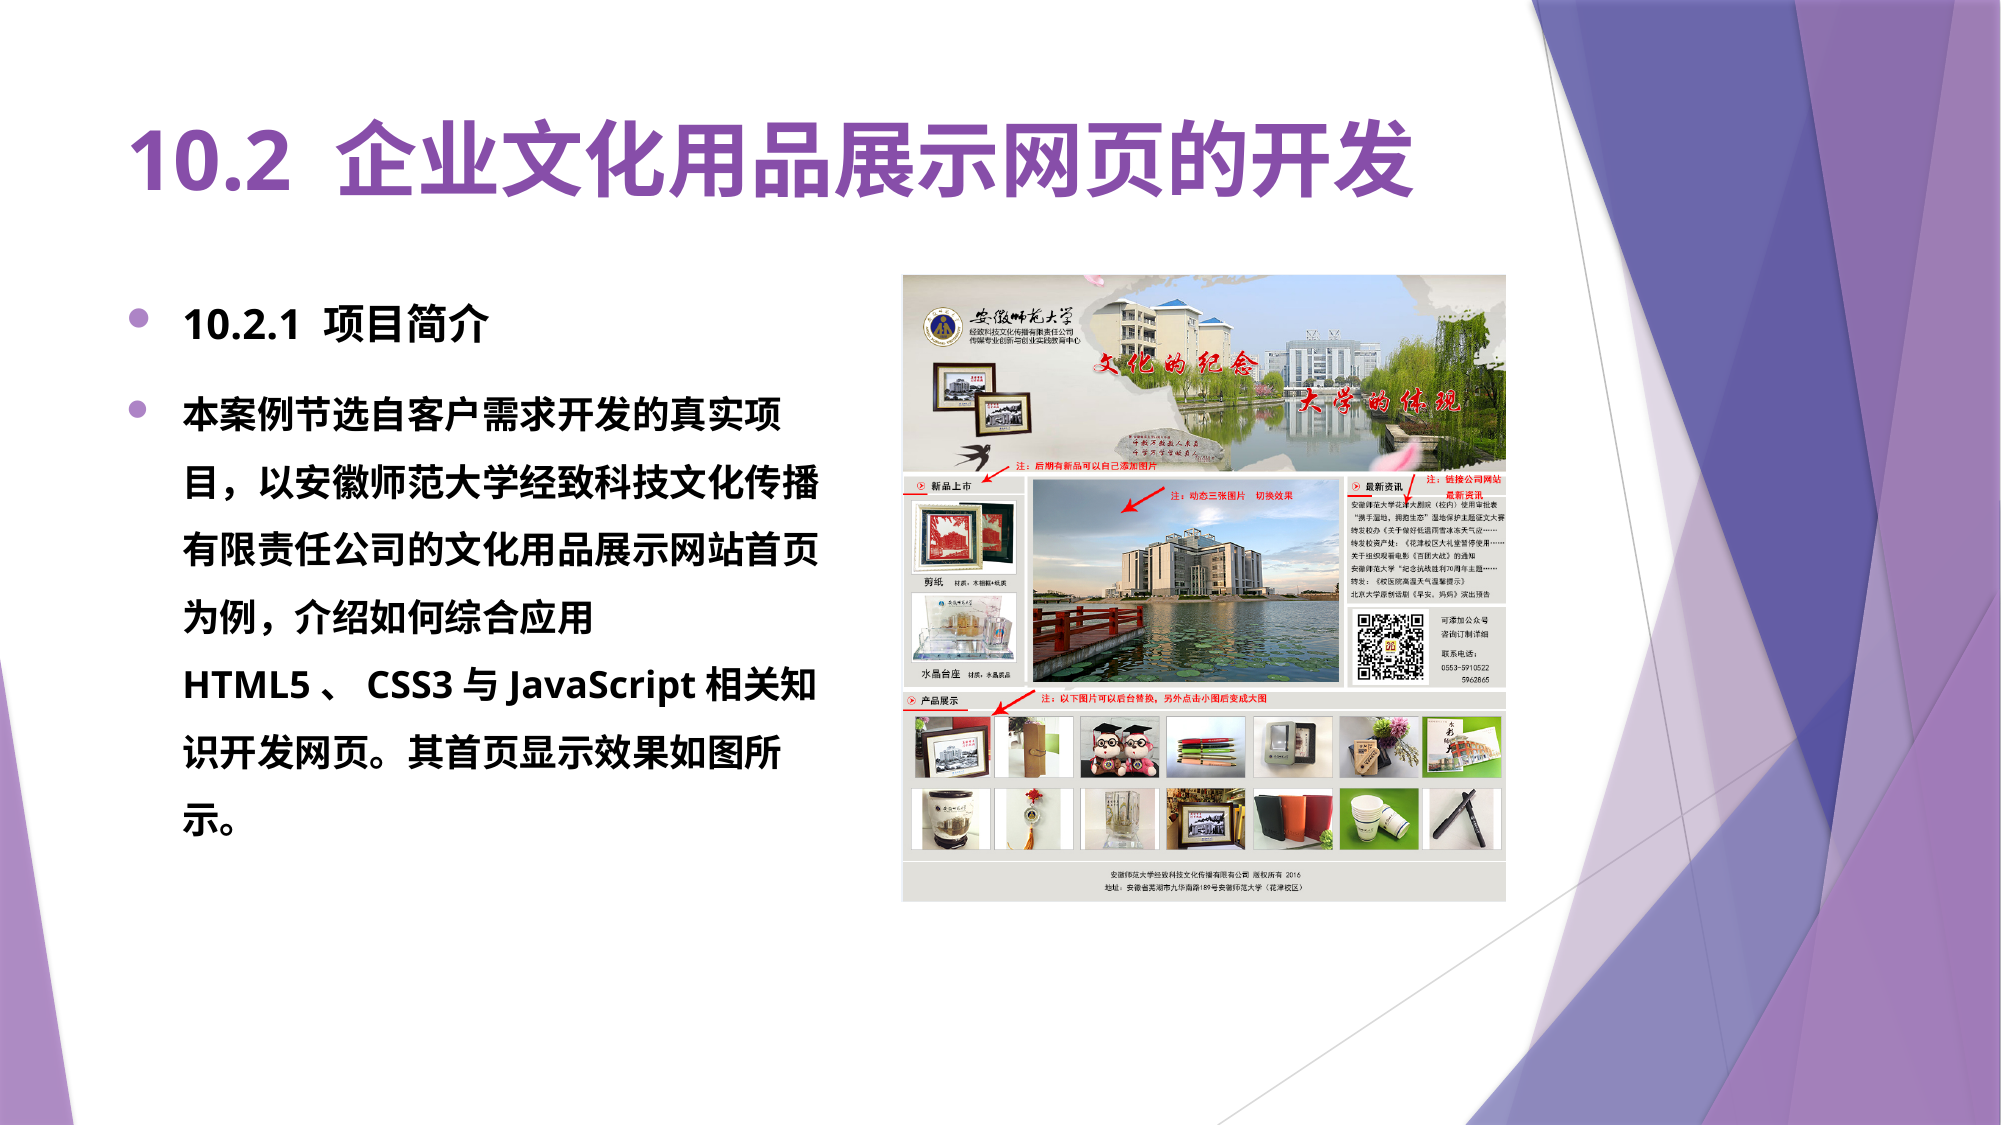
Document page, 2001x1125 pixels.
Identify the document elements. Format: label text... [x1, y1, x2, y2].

title 10.2 企业文化用品展示网页的开发 [111, 99, 1522, 317]
picture [901, 273, 1506, 903]
list 10.2.1 项目简介 本案例节选自客户需求开发的真实项目，以安徽师范大学经致科技文化传播有限责任公司的文化用品展示网站首页为例，介绍如何综合应用HTML5、CSS3与JavaScript相关知识开发网页。其首页显示效果如图所示。 [111, 265, 836, 903]
